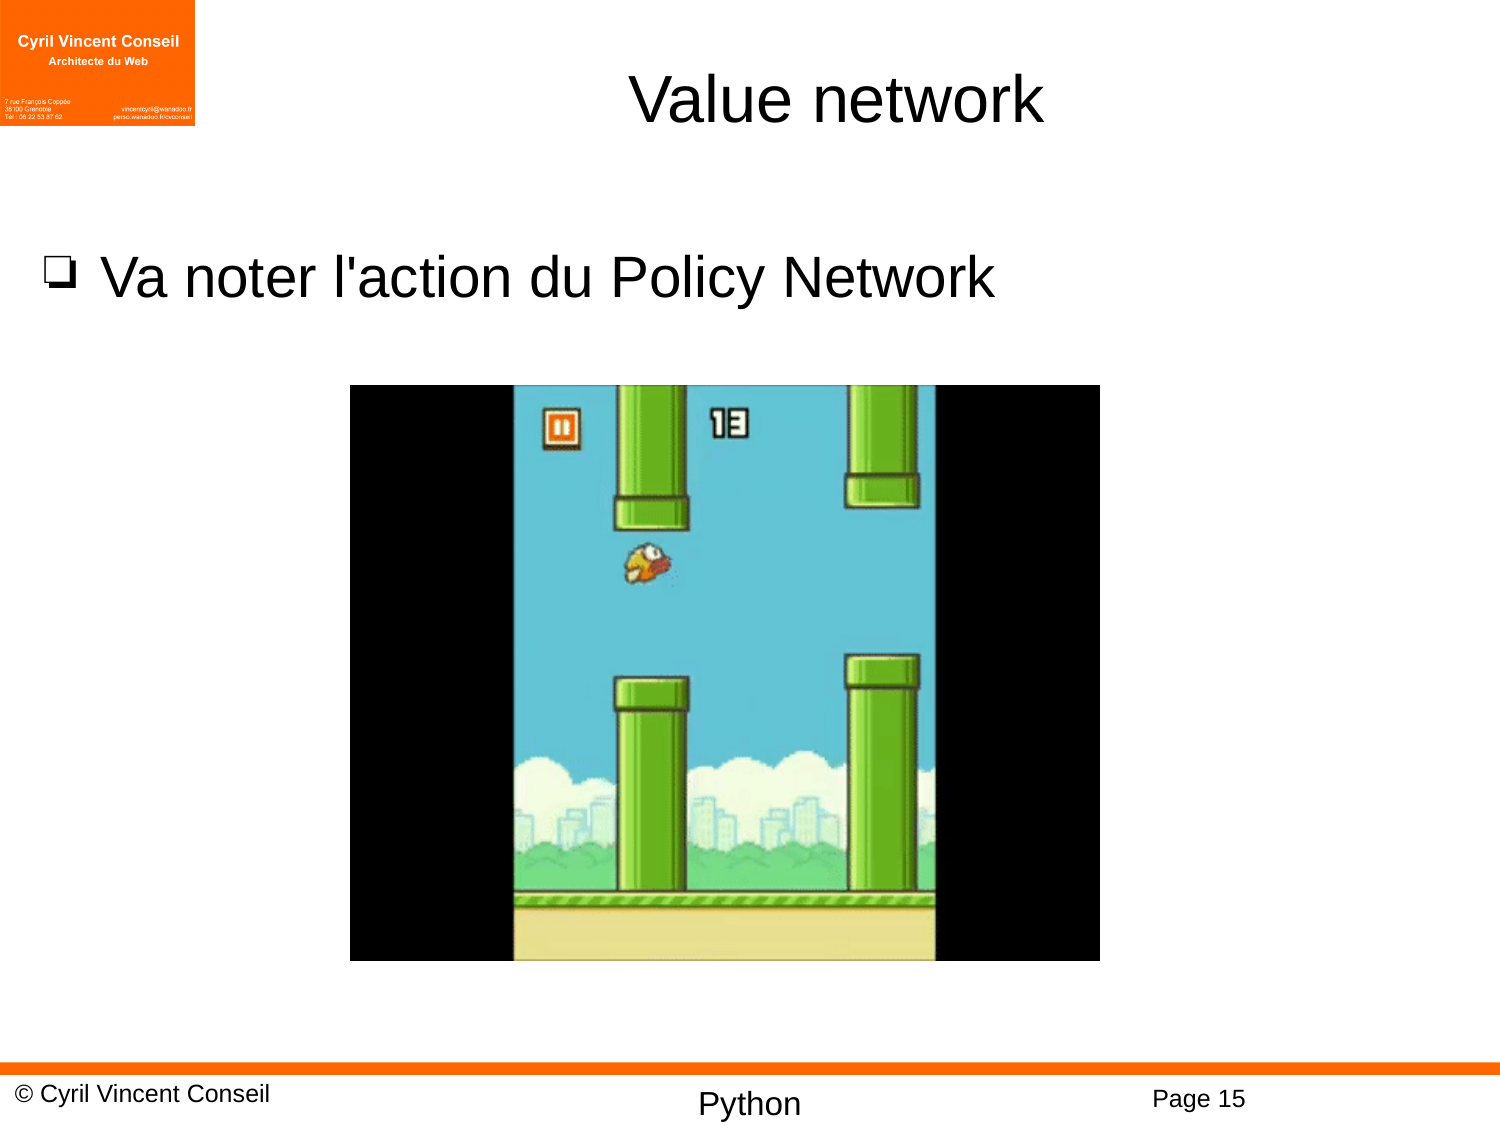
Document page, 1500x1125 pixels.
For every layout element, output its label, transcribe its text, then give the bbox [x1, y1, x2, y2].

title Value network [194, 2, 1480, 190]
list Va noter l'action du Policy Network [29, 231, 1468, 1059]
picture [349, 385, 1101, 961]
picture [0, 0, 195, 126]
